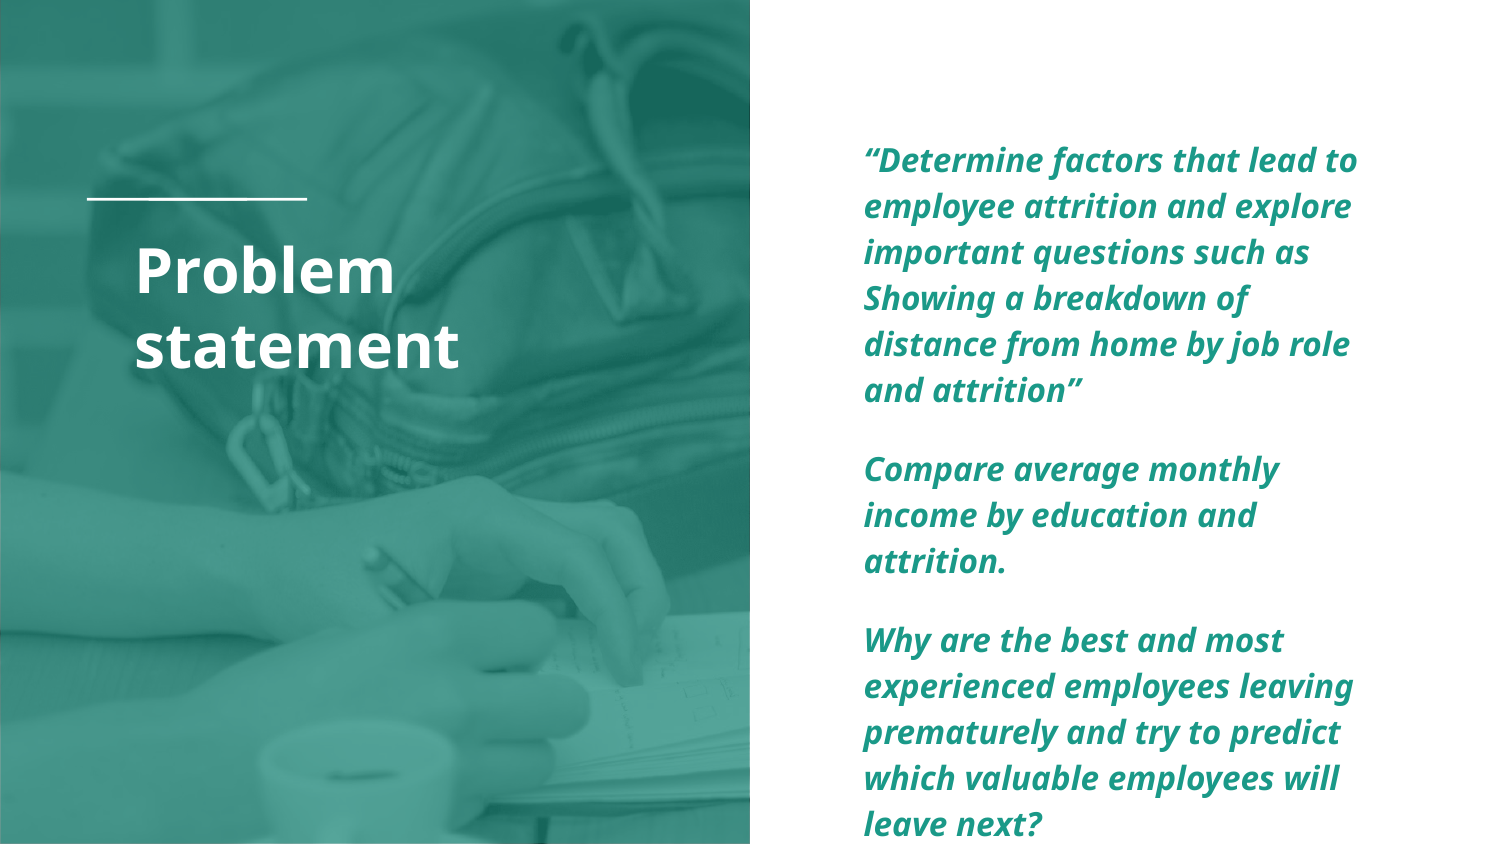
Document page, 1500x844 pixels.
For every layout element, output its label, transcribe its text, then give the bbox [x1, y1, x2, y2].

list “Determine factors that lead to employee attrition and explore important questions such as Showing a breakdown of distance from home by job role and attrition” Compare average monthly income by education and attrition. Why are the best and most experienced employees leaving prematurely and try to predict which valuable employees will leave next? [848, 118, 1403, 797]
title Problem statement [119, 216, 662, 494]
